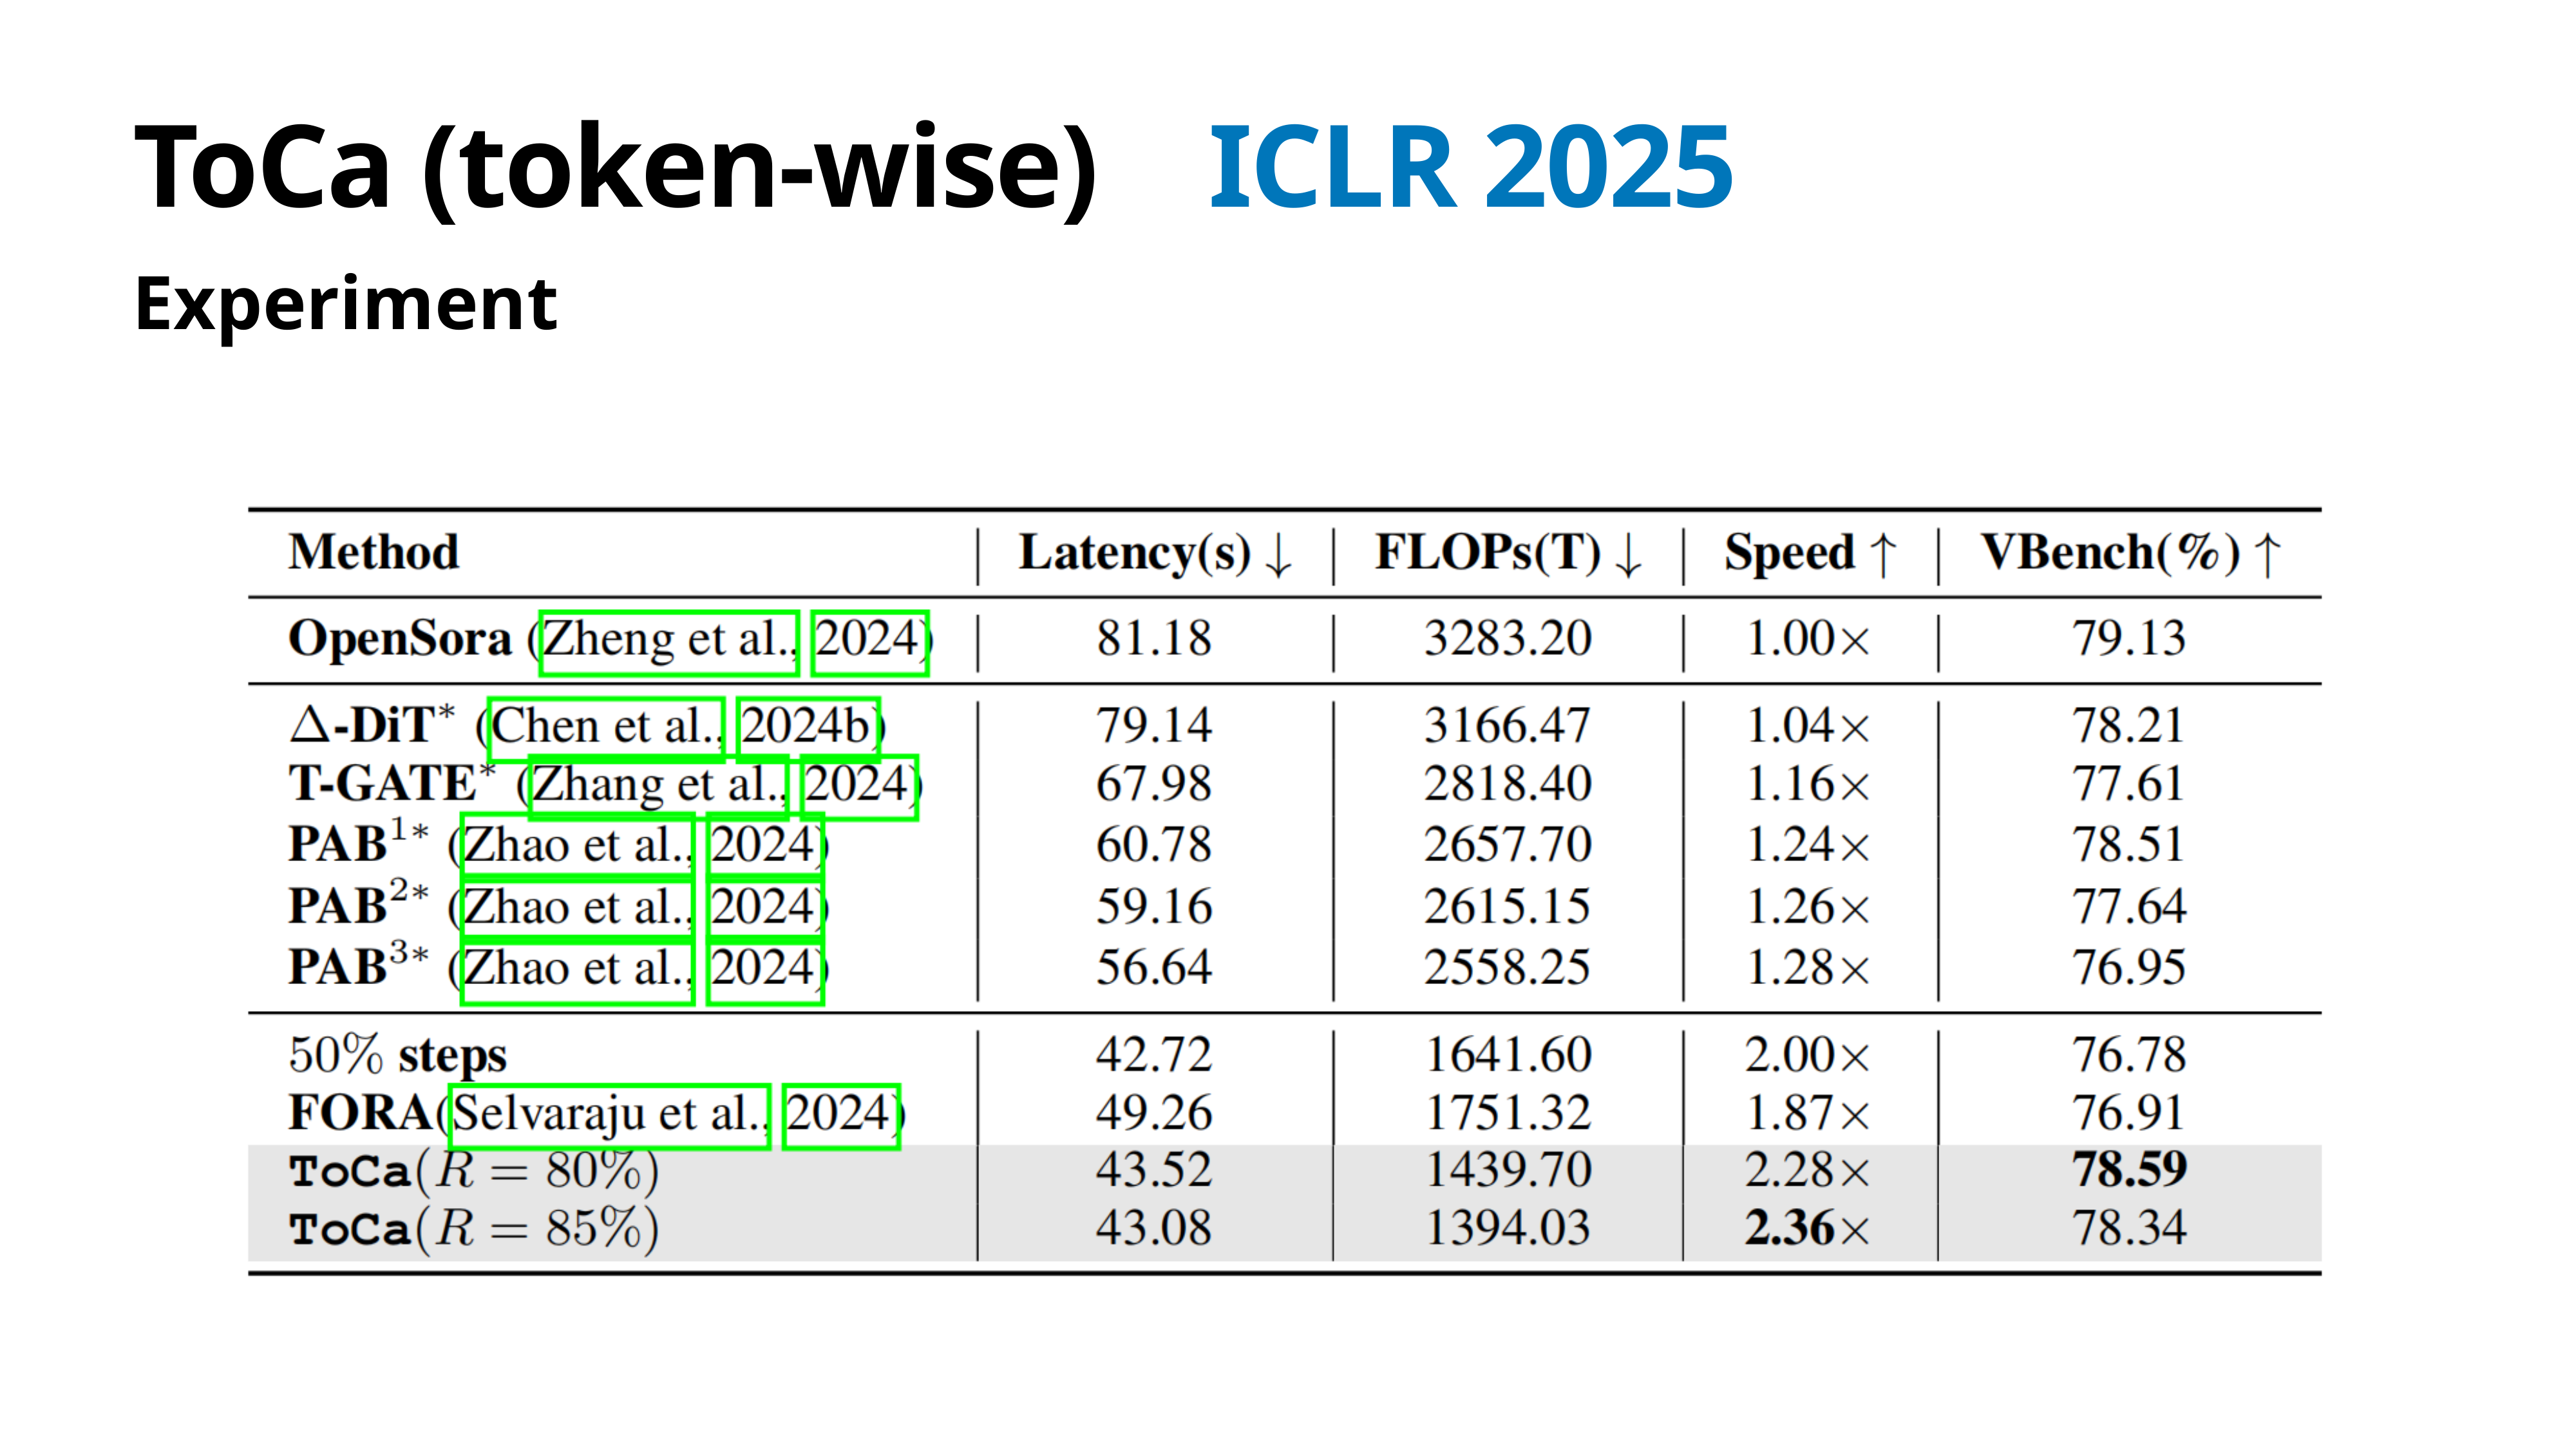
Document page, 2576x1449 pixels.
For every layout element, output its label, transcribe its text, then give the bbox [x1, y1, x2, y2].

list Experiment [127, 250, 2449, 350]
picture [223, 487, 2353, 1283]
title ToCa (token-wise) ICLR 2025 [127, 113, 2449, 250]
